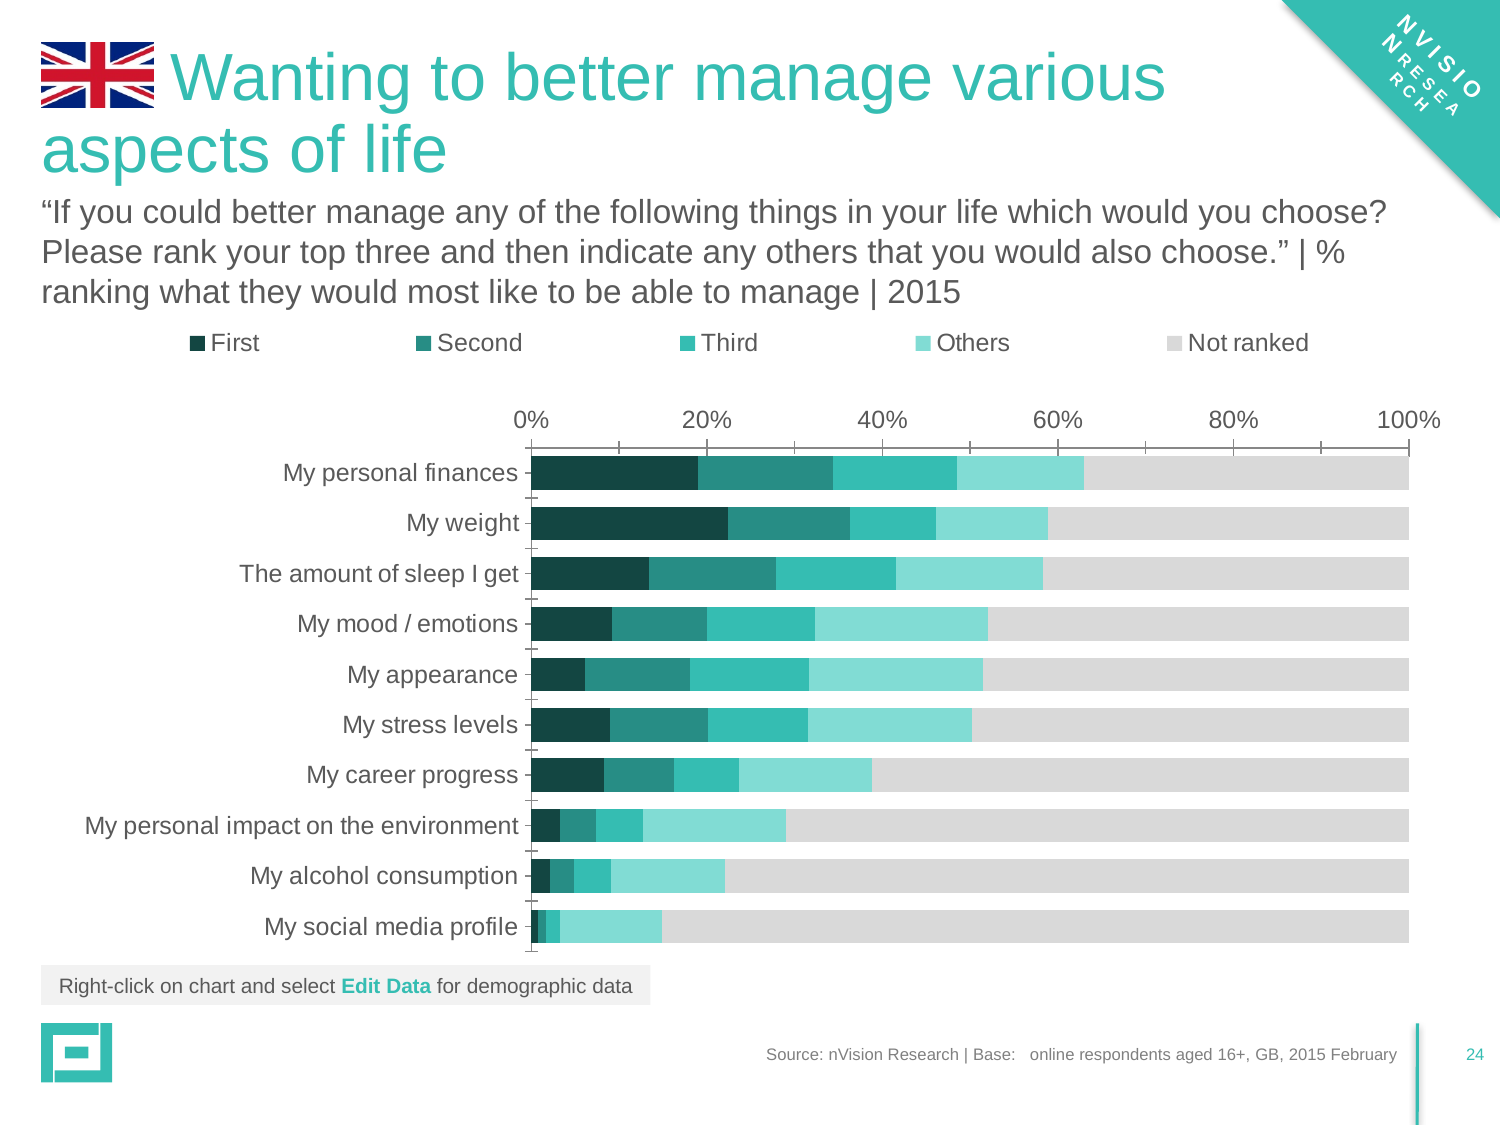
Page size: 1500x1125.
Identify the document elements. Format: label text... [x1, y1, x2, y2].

list “If you could better manage any of the following things in your life which would you choose? Please rank your top three and then indicate any others that you would also choose.” | % ranking what they would most like to be able to manage | 2015 [41, 190, 1459, 301]
picture [40, 42, 154, 108]
text_box Right-click on chart and select Edit Data for demographic data [41, 972, 651, 1005]
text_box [1281, 0, 1500, 219]
chart [40, 302, 1460, 965]
list Source: nVision Research | Base: online respondents aged 16+, GB, 2015 February [112, 1039, 1414, 1072]
title Wanting to better manage various aspects of life [151, 42, 1276, 116]
